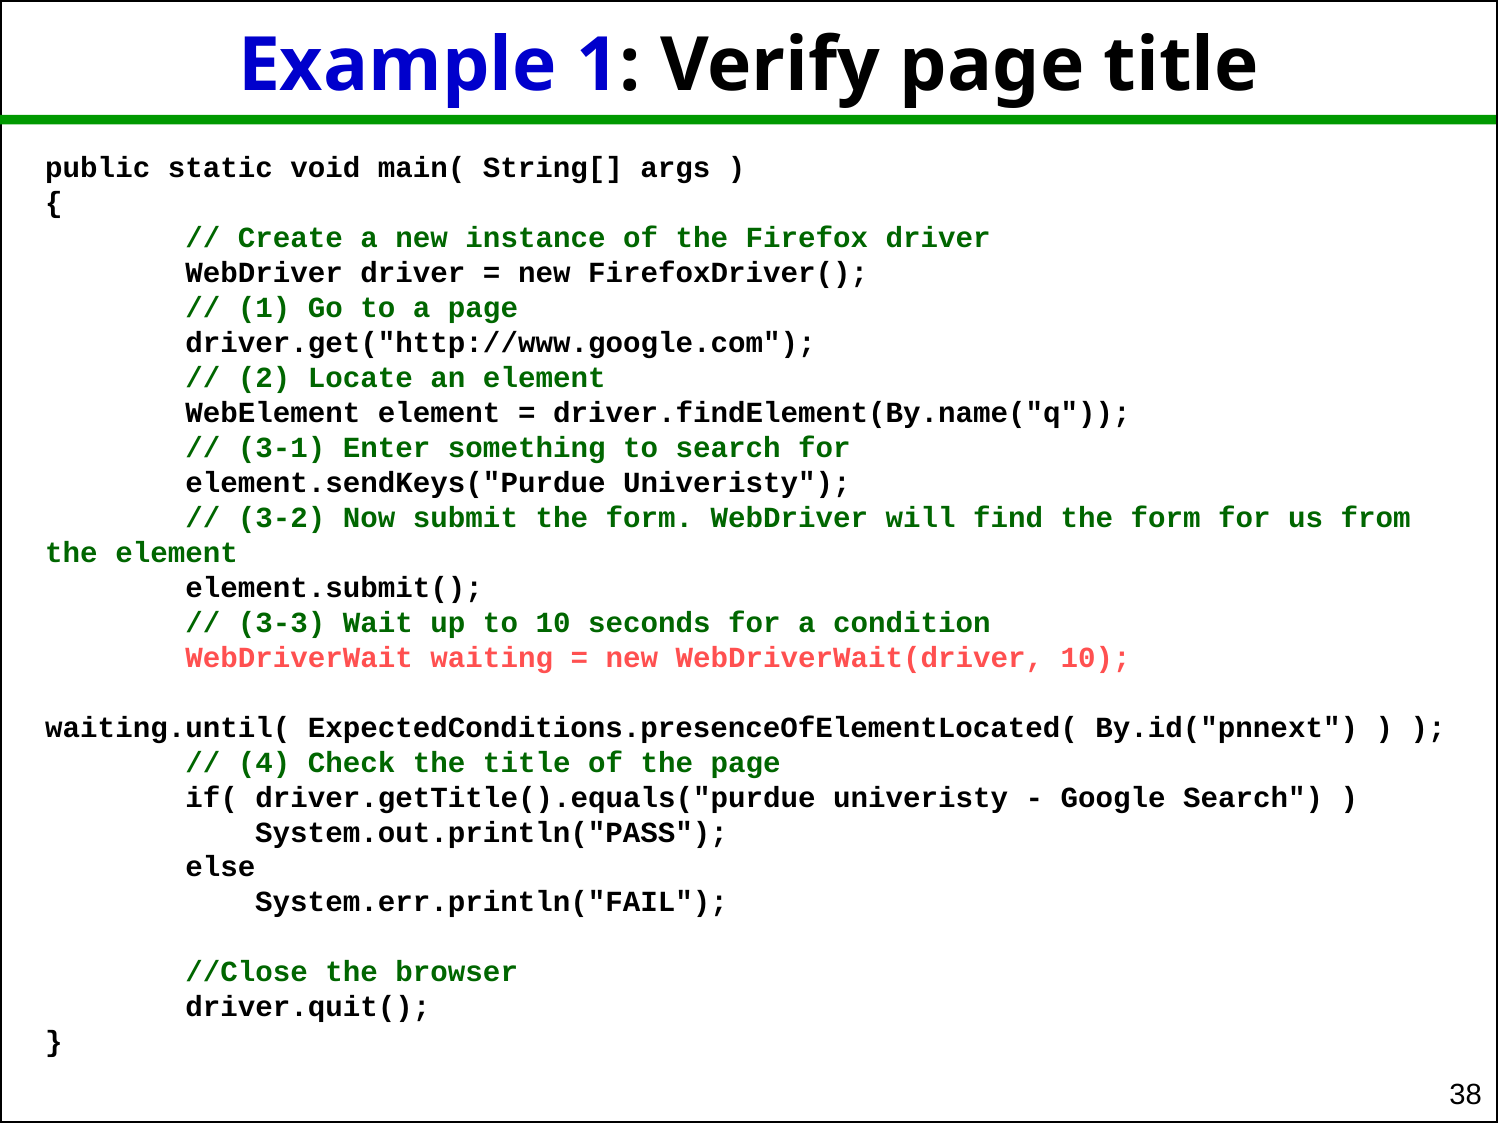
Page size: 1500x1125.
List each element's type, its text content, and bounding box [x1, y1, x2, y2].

slide_number 38 [1184, 1077, 1498, 1118]
text_box public static void main( String[] args ) { // Create a new instance of the Firefox driver WebDriver driver = new FirefoxDriver(); // (1) Go to a page driver.get("http://www.google.com"); // (2) Locate an element WebElement element = driver.findElement(By.name("q")); // (3-1) Enter something to search for element.sendKeys("Purdue Univeristy"); // (3-2) Now submit the form. WebDriver will find the form for us from the element element.submit(); // (3-3) Wait up to 10 seconds for a condition WebDriverWait waiting = new WebDriverWait(driver, 10); waiting.until( ExpectedConditions.presenceOfElementLocated( By.id("pnnext") ) ); // (4) Check the title of the page if( driver.getTitle().equals("purdue univeristy - Google Search") ) System.out.println("PASS"); else System.err.println("FAIL"); //Close the browser driver.quit(); } [30, 141, 1483, 1065]
title Example 1: Verify page title [14, 7, 1483, 125]
